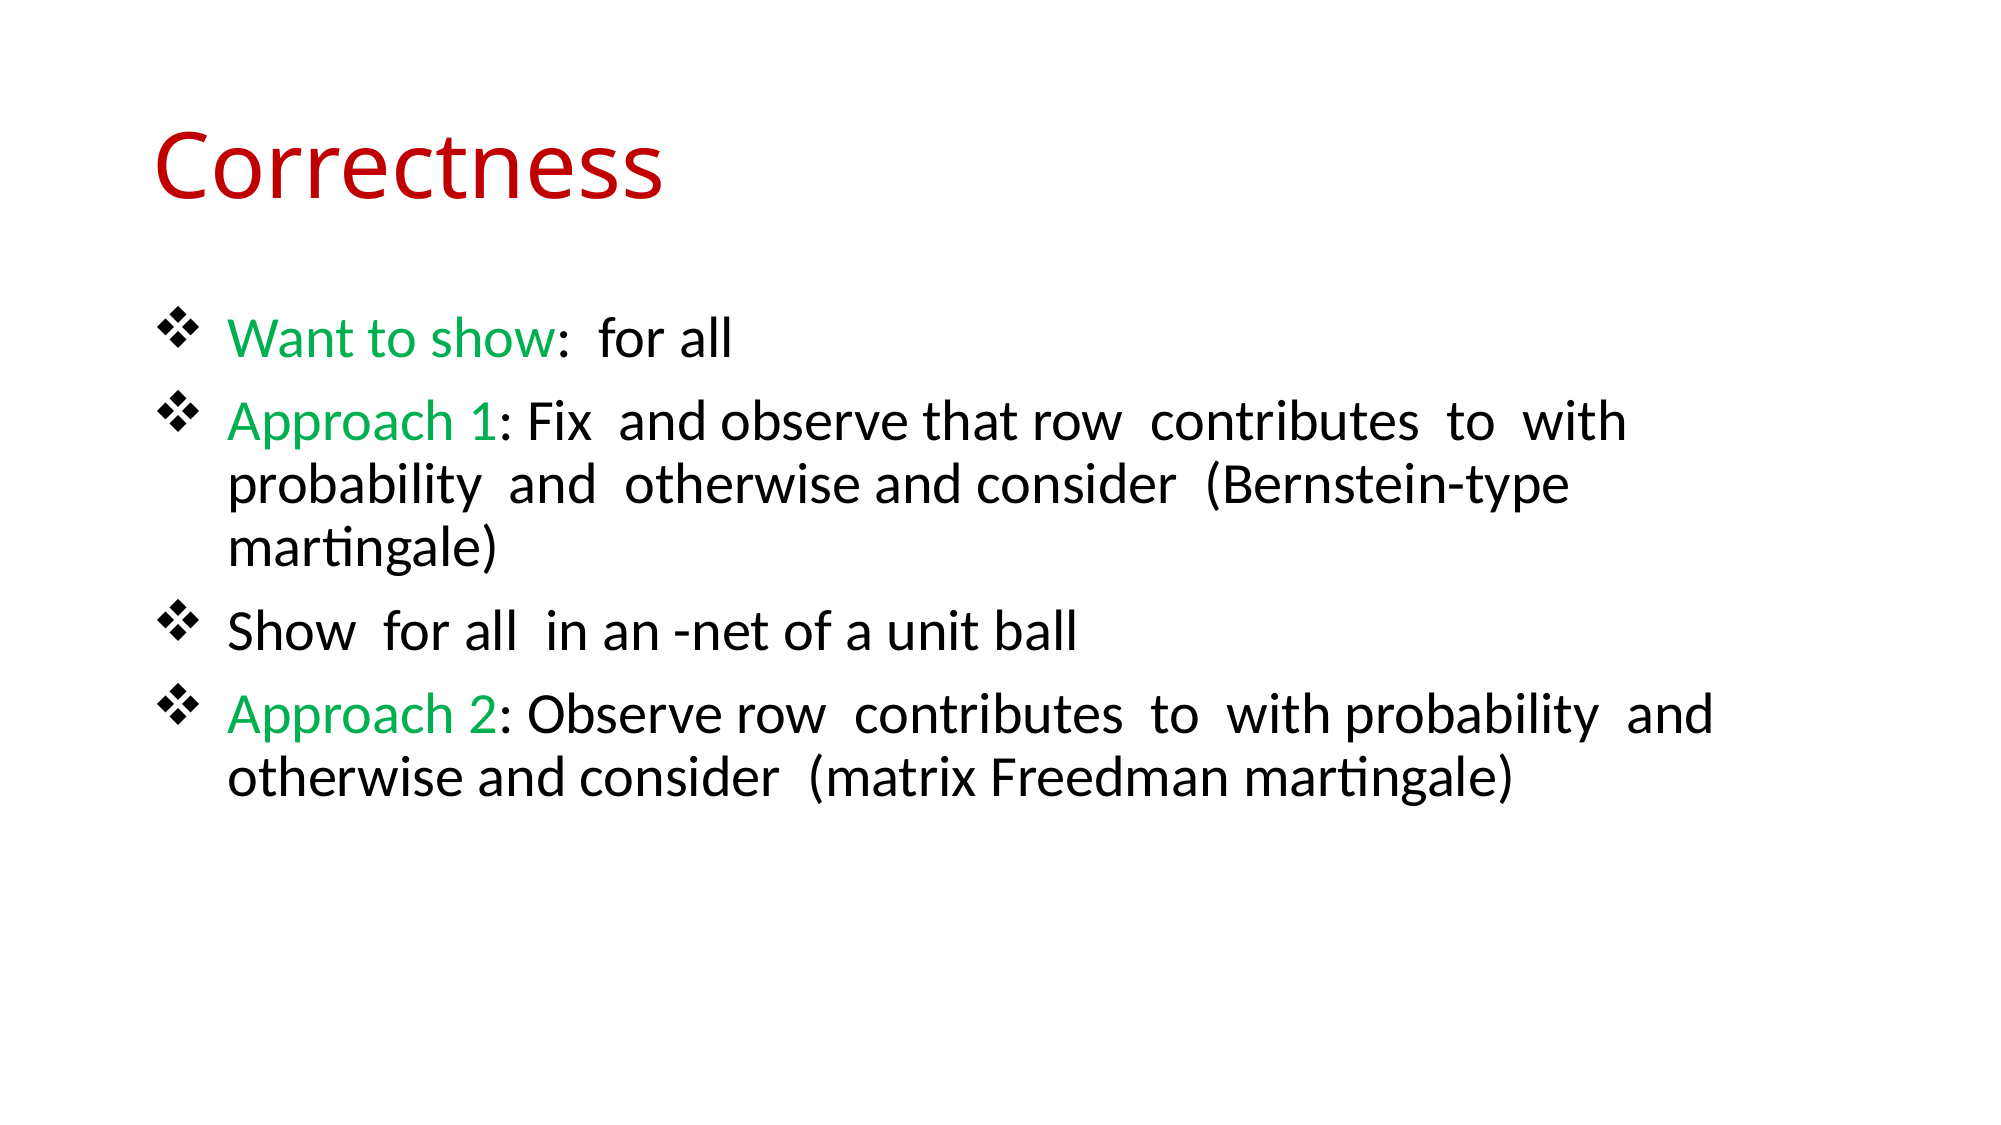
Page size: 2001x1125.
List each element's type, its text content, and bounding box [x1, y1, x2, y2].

title Correctness [137, 59, 1863, 278]
